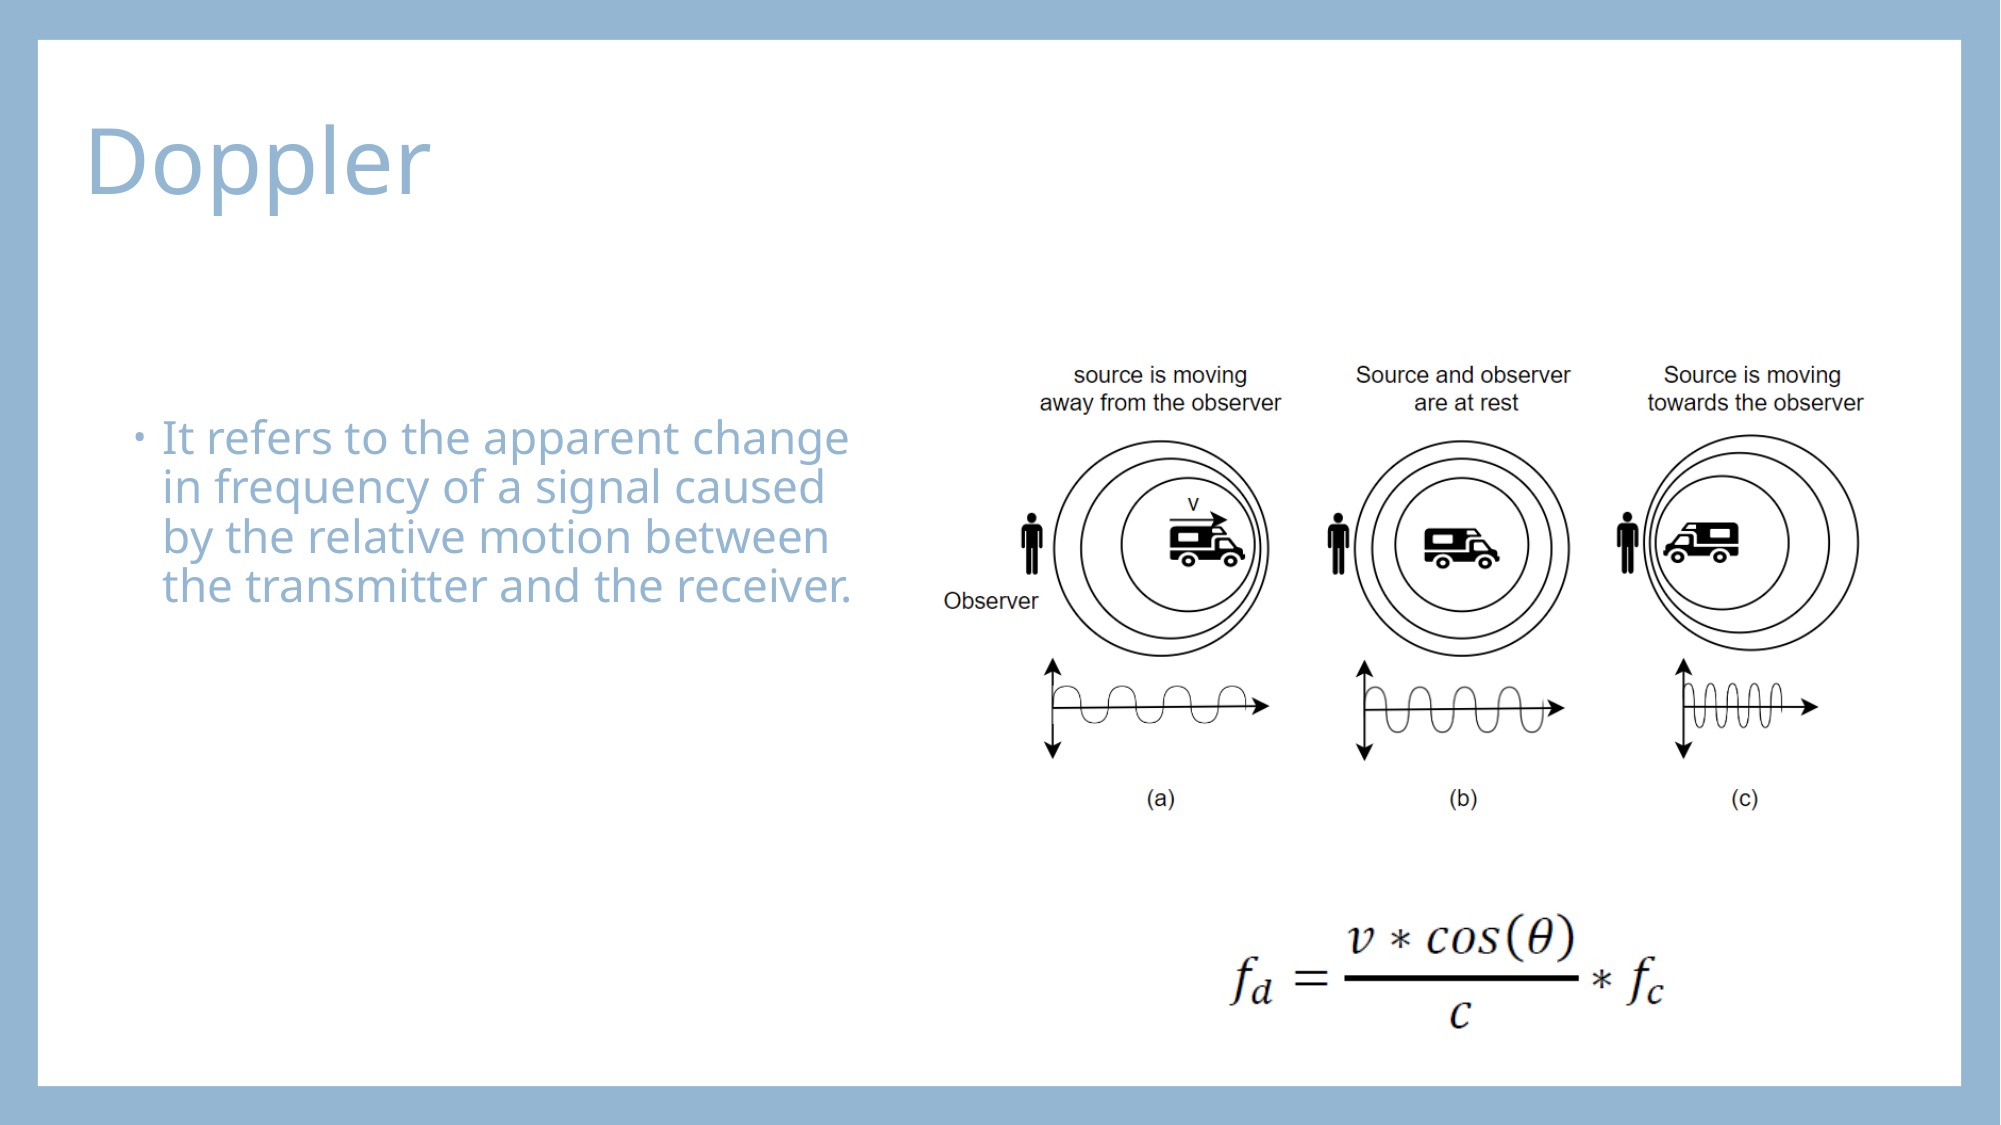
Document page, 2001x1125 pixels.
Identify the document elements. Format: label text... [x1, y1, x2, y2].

picture [1142, 859, 1708, 1057]
list It refers to the apparent change in frequency of a signal caused by the relative motion between the transmitter and the receiver. [110, 407, 891, 819]
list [942, 353, 1929, 819]
title Doppler [68, 53, 1689, 277]
